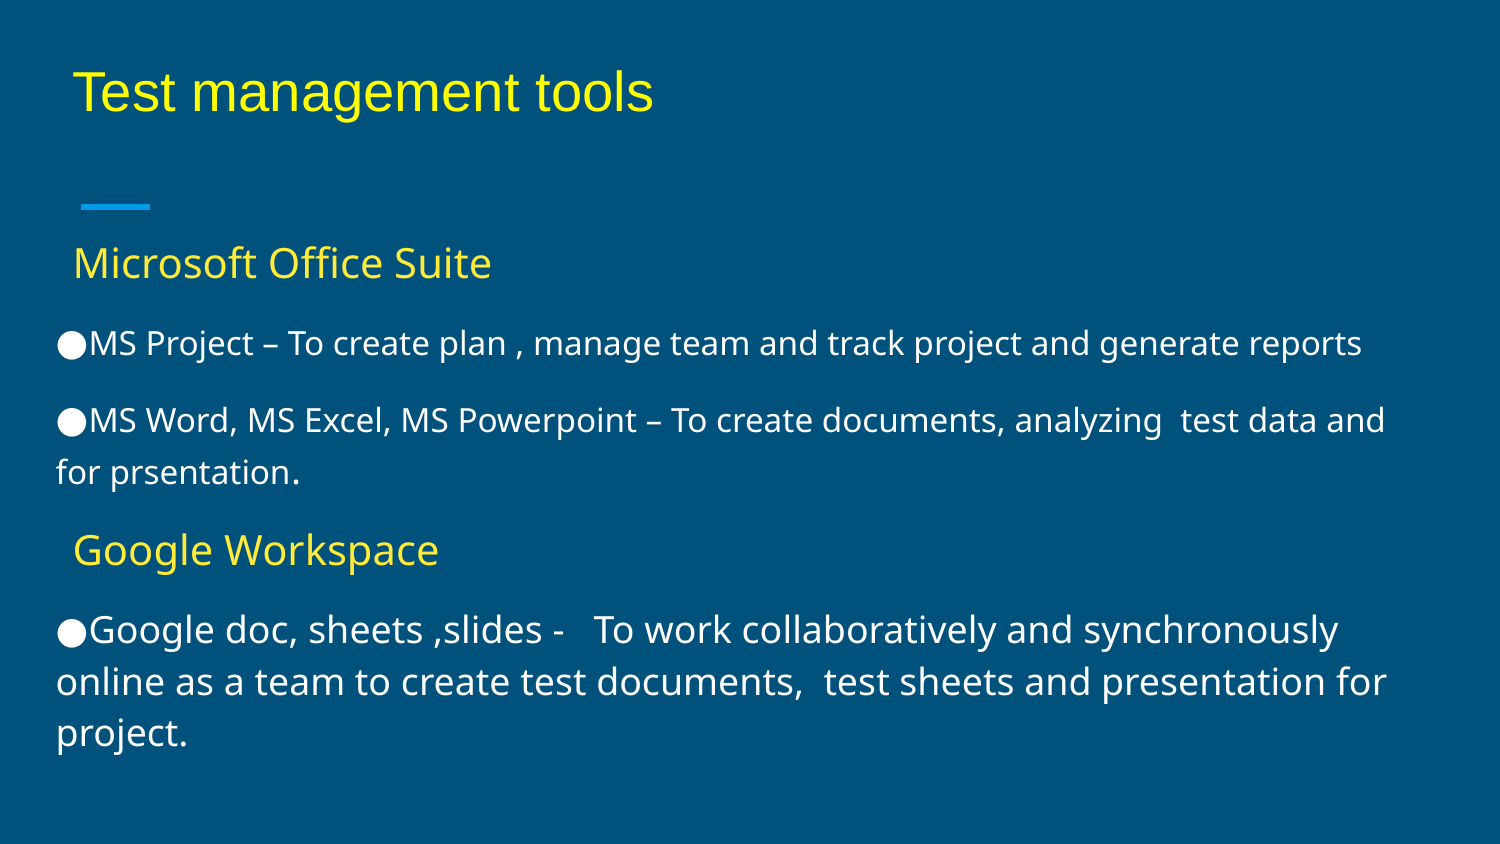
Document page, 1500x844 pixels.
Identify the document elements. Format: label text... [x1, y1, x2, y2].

text_box Test management tools [57, 40, 1231, 138]
text_box Microsoft Office Suite ●MS Project – To create plan , manage team and track project and generate reports ●MS Word, MS Excel, MS Powerpoint – To create documents, analyzing test data and for prsentation. Google Workspace ●Google doc, sheets ,slides - To work collaboratively and synchronously online as a team to create test documents, test sheets and presentation for project. [38, 213, 1443, 793]
